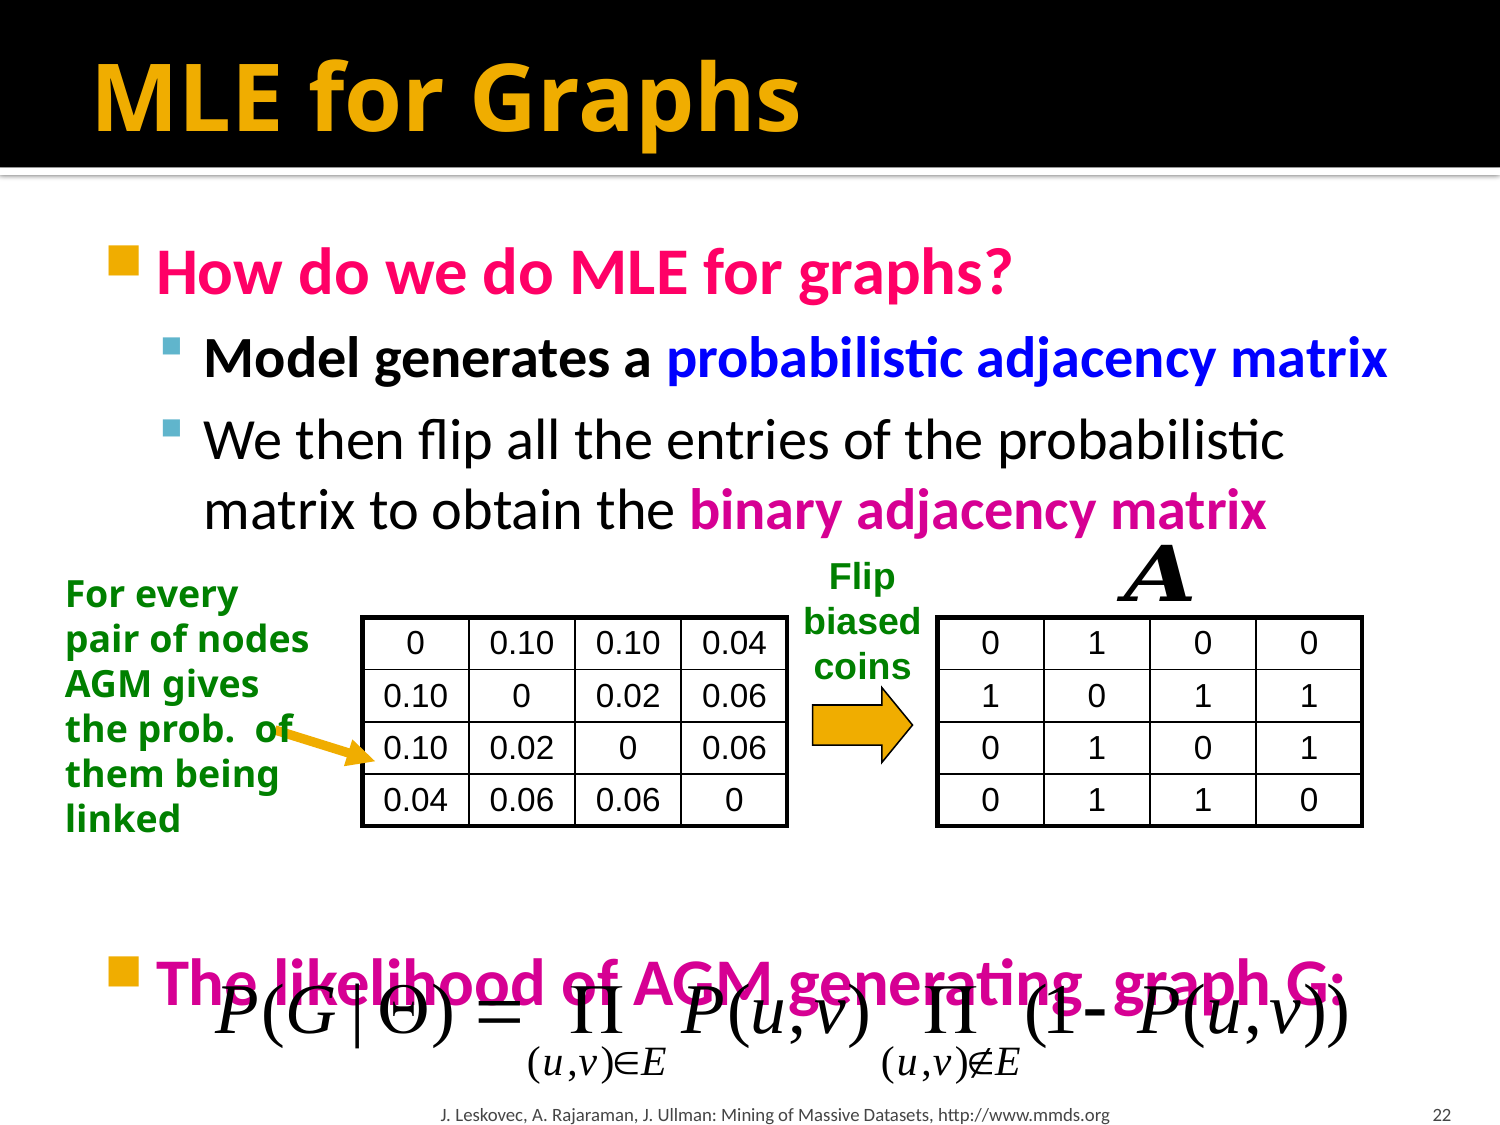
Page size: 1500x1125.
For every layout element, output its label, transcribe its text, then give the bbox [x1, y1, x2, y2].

table_cell 0.10 [365, 670, 468, 721]
table_cell 1 [1257, 723, 1360, 773]
text_box Flip biased coins [768, 544, 957, 694]
table_cell 0.02 [576, 670, 680, 721]
table_cell 1 [1151, 670, 1255, 721]
table_header 0.10 [576, 620, 680, 669]
table_cell 0.06 [682, 670, 785, 721]
footer J. Leskovec, A. Rajaraman, J. Ullman: Mining of Massive Datasets, http://www.mmds.org [433, 1107, 1337, 1125]
table_cell 0 [1045, 670, 1149, 721]
table_cell 1 [1045, 723, 1149, 773]
table_cell 0.06 [576, 775, 680, 824]
table_cell 0 [682, 775, 785, 824]
text_box [812, 694, 913, 763]
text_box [202, 962, 1363, 1100]
table_cell 1 [1151, 775, 1255, 824]
table_cell 0.04 [365, 775, 468, 824]
table_cell 1 [1257, 670, 1360, 721]
table_cell 0 [576, 723, 680, 773]
table_header 0.04 [682, 620, 768, 669]
table_cell 1 [940, 670, 1043, 721]
table_cell 0 [1151, 723, 1255, 773]
table_header 0.10 [470, 620, 574, 669]
table_cell 0.06 [470, 775, 574, 824]
table_cell 0.06 [682, 723, 785, 773]
table_header 0 [957, 620, 1043, 669]
table_cell 0 [940, 723, 1043, 773]
table_header 0 [365, 620, 468, 669]
table_cell 0 [1257, 775, 1360, 824]
table_cell 0.10 [365, 723, 468, 773]
title MLE for Graphs [75, 12, 1425, 175]
table_cell 0 [470, 670, 574, 721]
text_box [287, 733, 376, 764]
table_header 0 [1151, 620, 1255, 669]
table_cell 1 [1045, 775, 1149, 824]
table_header 0 [1257, 620, 1360, 669]
table_header 1 [1045, 620, 1149, 669]
table_cell 0 [940, 775, 1043, 824]
table_cell 0.02 [470, 723, 574, 773]
slide_number 22 [1345, 1080, 1467, 1125]
